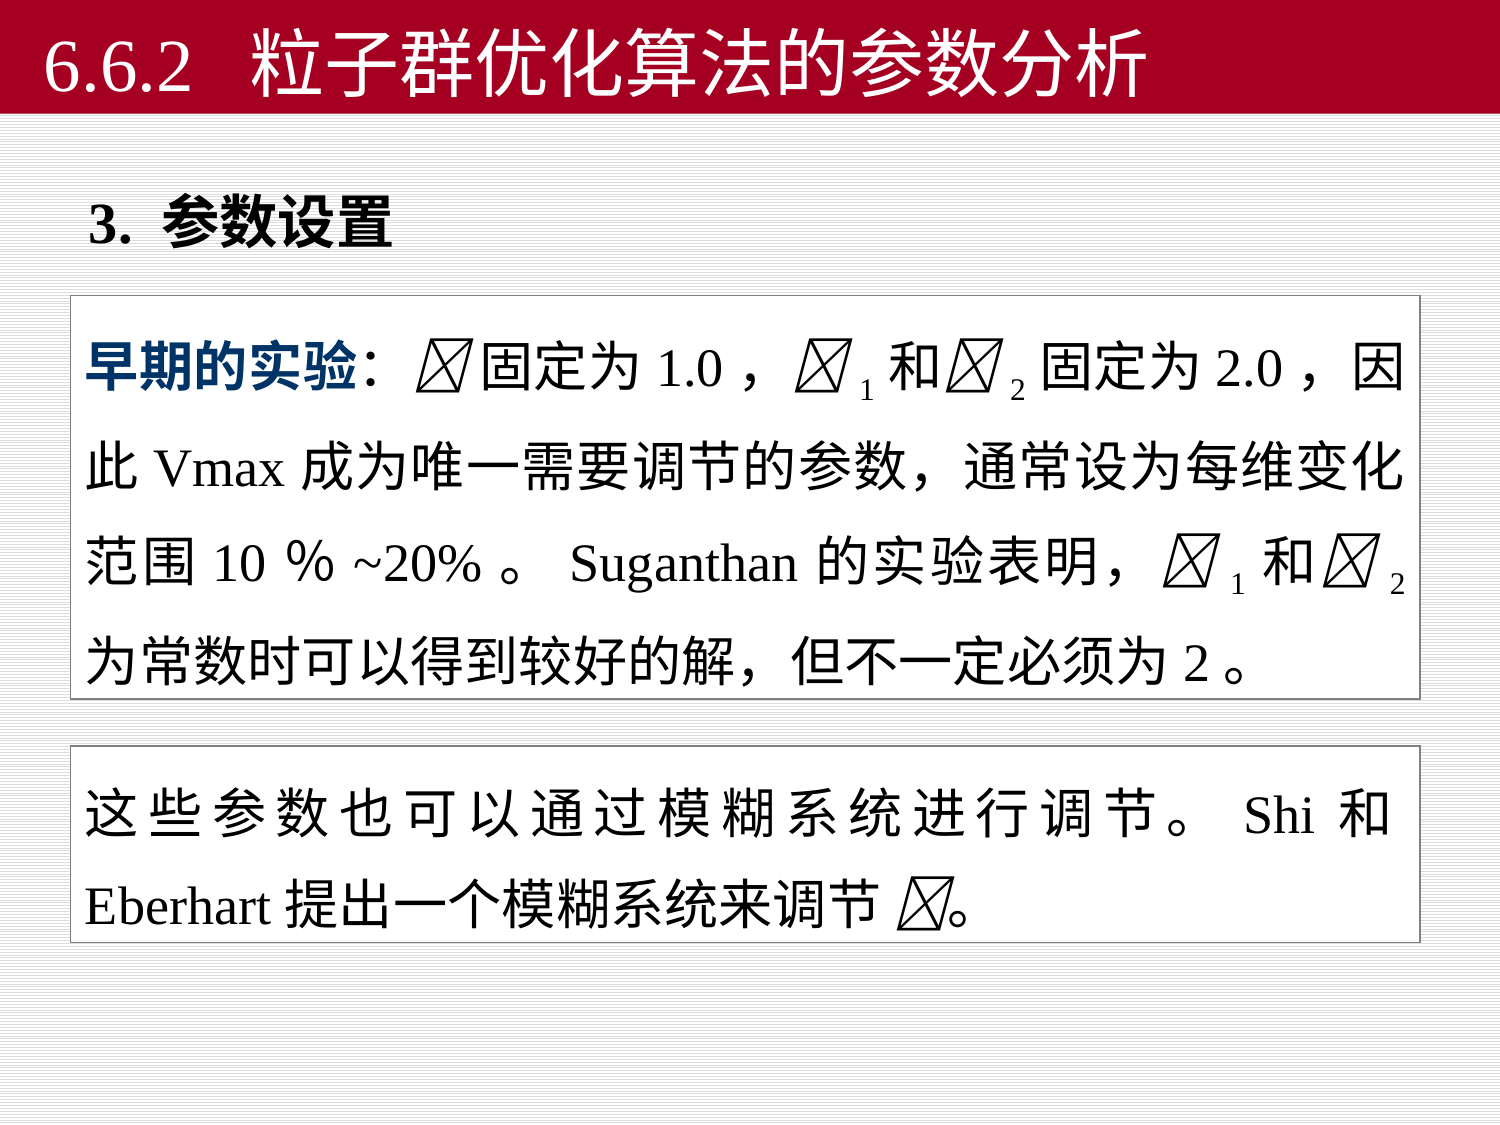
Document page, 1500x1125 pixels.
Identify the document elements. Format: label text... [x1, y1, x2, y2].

list 3. 参数设置 [73, 163, 1412, 295]
text_box [174, 943, 900, 988]
slide_number [1137, 1062, 1463, 1122]
title 6.6.2 粒子群优化算法的参数分析 [0, 0, 1500, 114]
text_box 这些参数也可以通过模糊系统进行调节。Shi和Eberhart提出一个模糊系统来调节 。 [70, 745, 1421, 943]
text_box 早期的实验： 固定为1.0，1和2固定为2.0，因此Vmax成为唯一需要调节的参数，通常设为每维变化范围10％~20%。Suganthan的实验表明，1和2 为常数时可以得到较好的解，但不一定必须为2。 [70, 295, 1421, 700]
